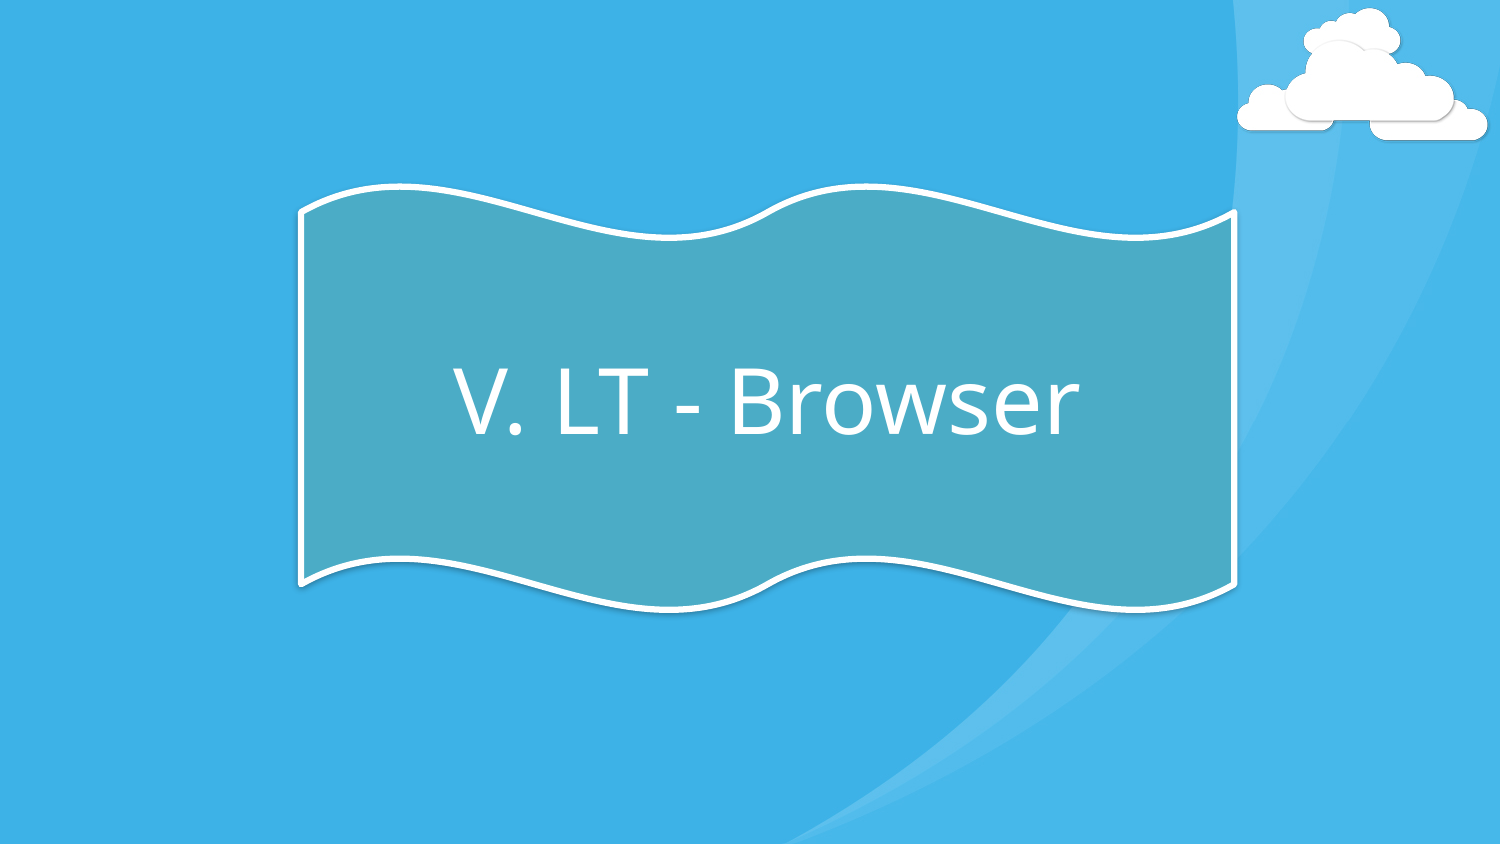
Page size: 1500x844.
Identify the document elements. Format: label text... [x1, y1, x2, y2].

picture [0, 0, 1500, 844]
text_box V. LT - Browser [297, 183, 1238, 613]
